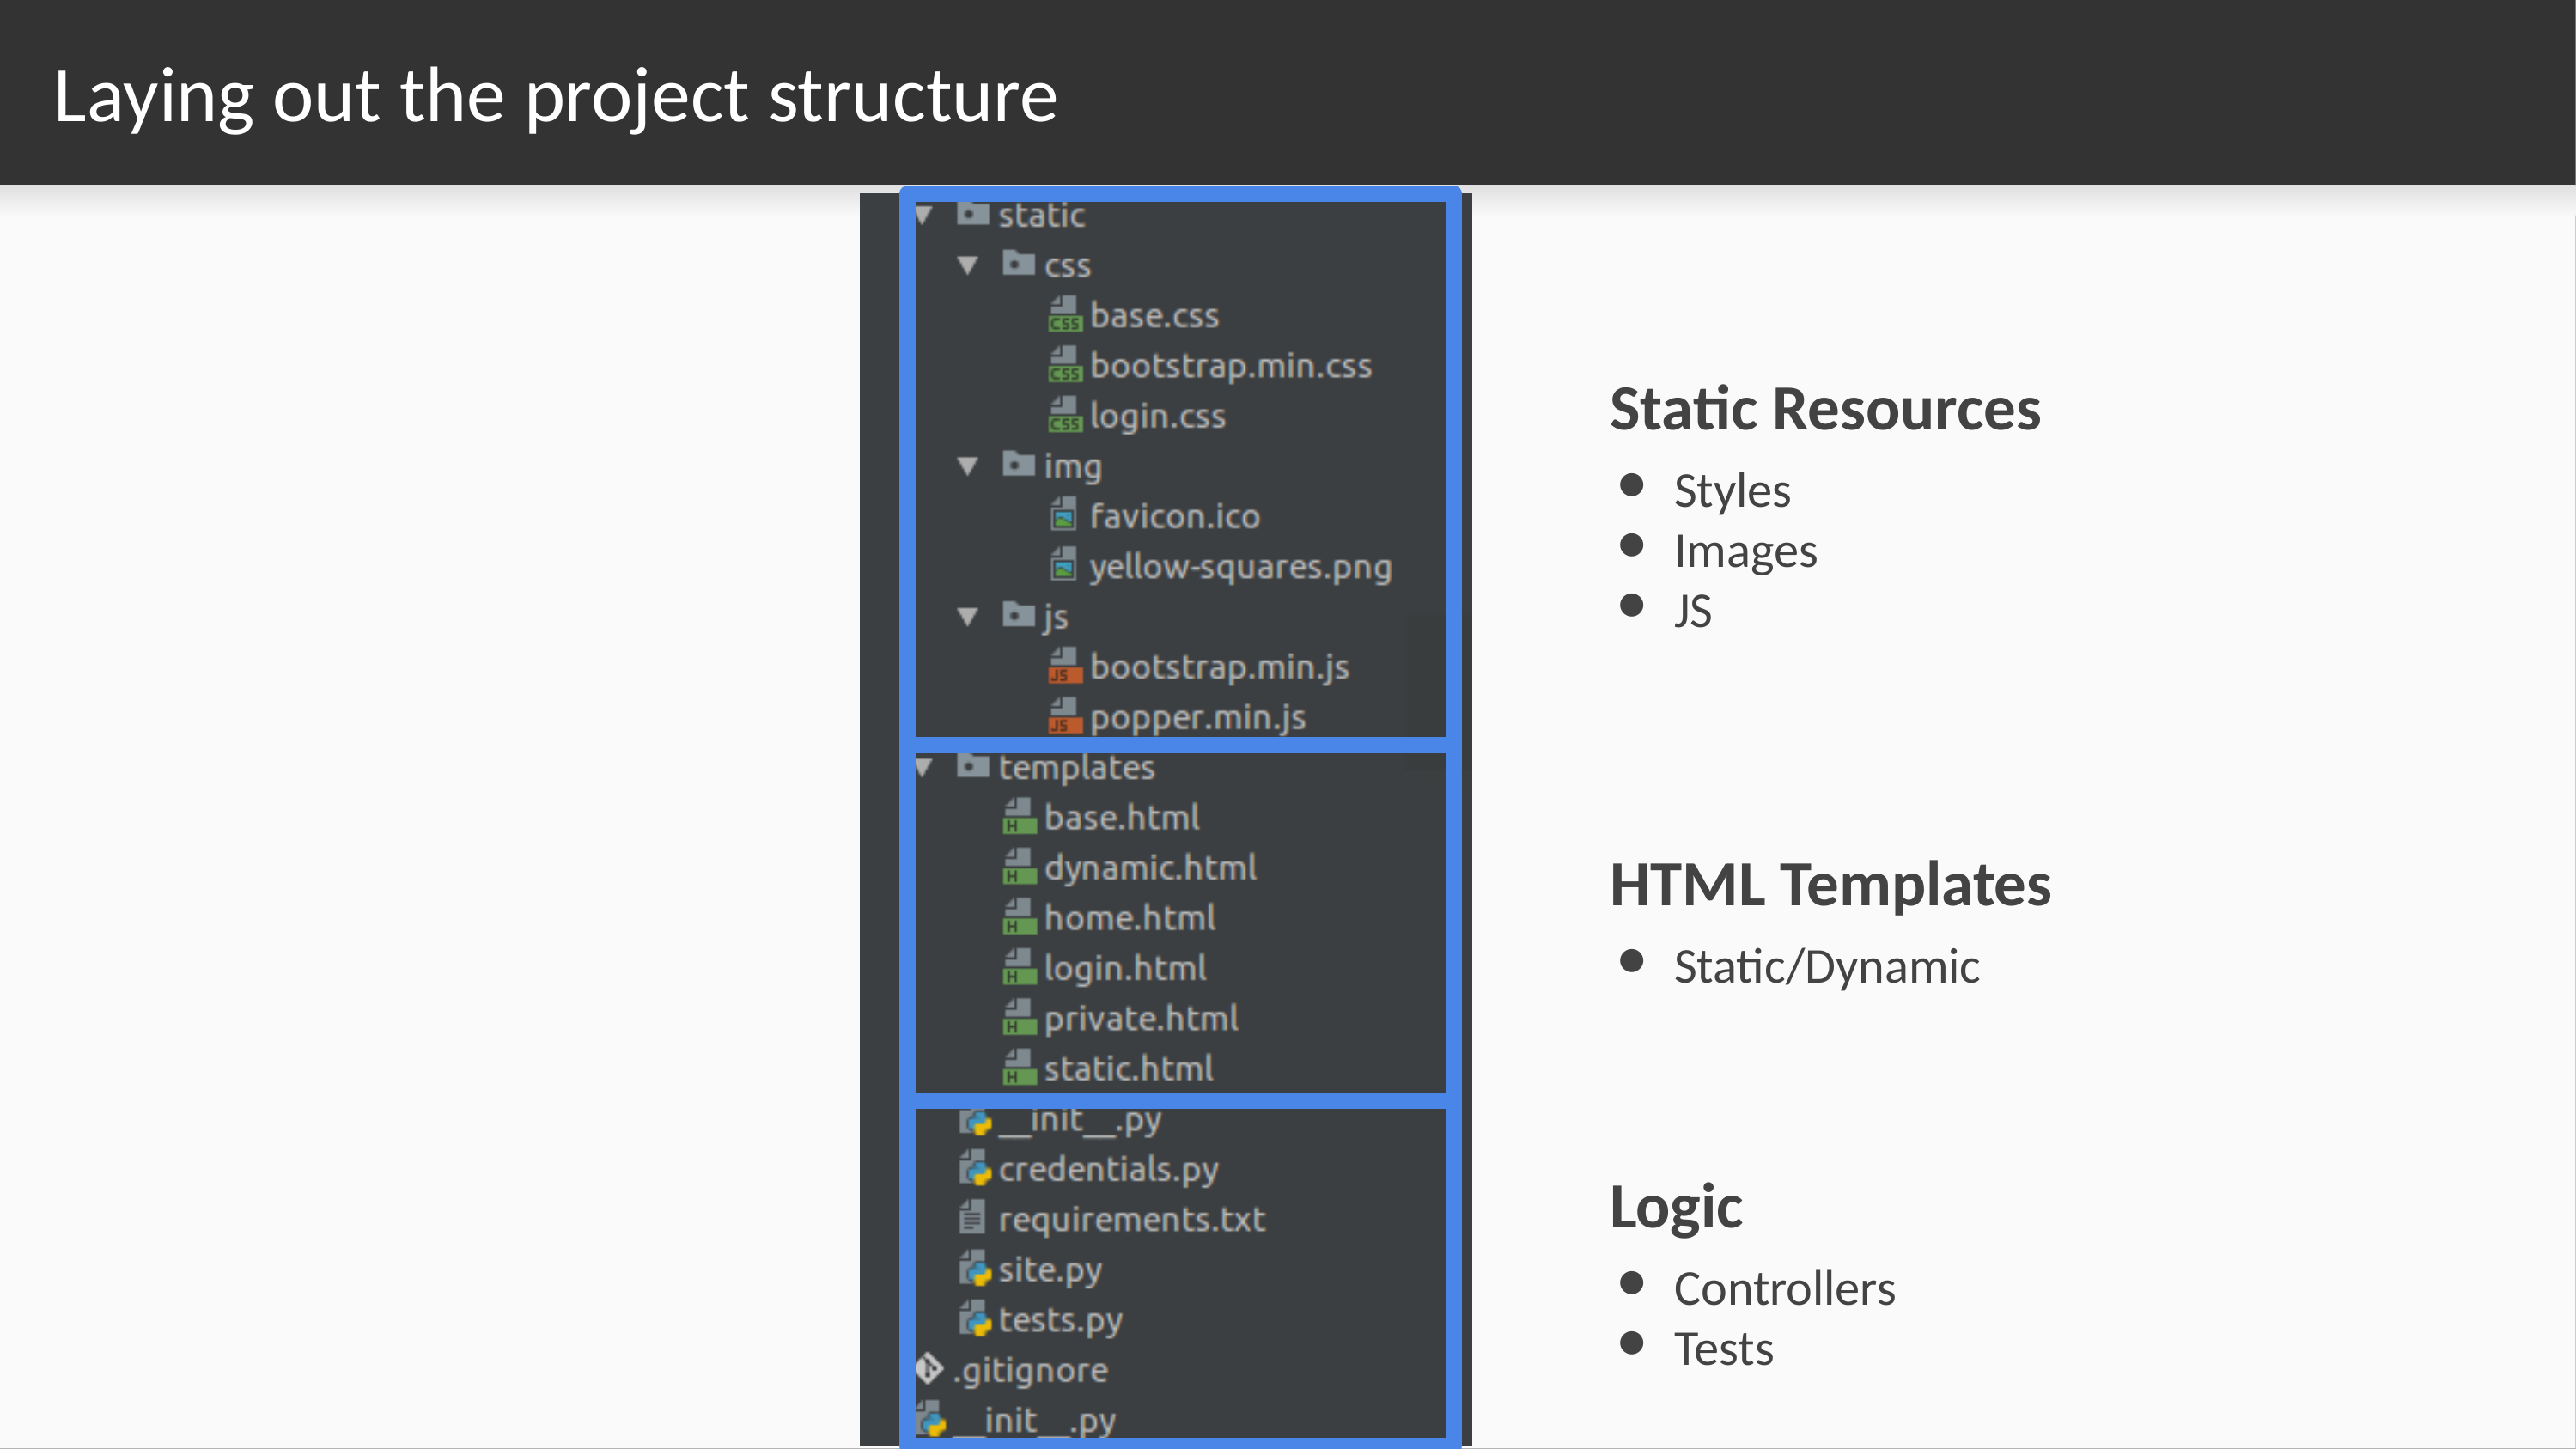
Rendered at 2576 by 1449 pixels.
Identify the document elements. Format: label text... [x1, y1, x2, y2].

title Laying out the project structure [27, 4, 2514, 175]
text_box Logic Controllers Tests [1597, 1150, 2100, 1409]
picture [860, 193, 1472, 1447]
text_box Static Resources Styles Images JS [1597, 352, 2319, 587]
text_box HTML Templates Static/Dynamic [1597, 828, 2100, 1044]
